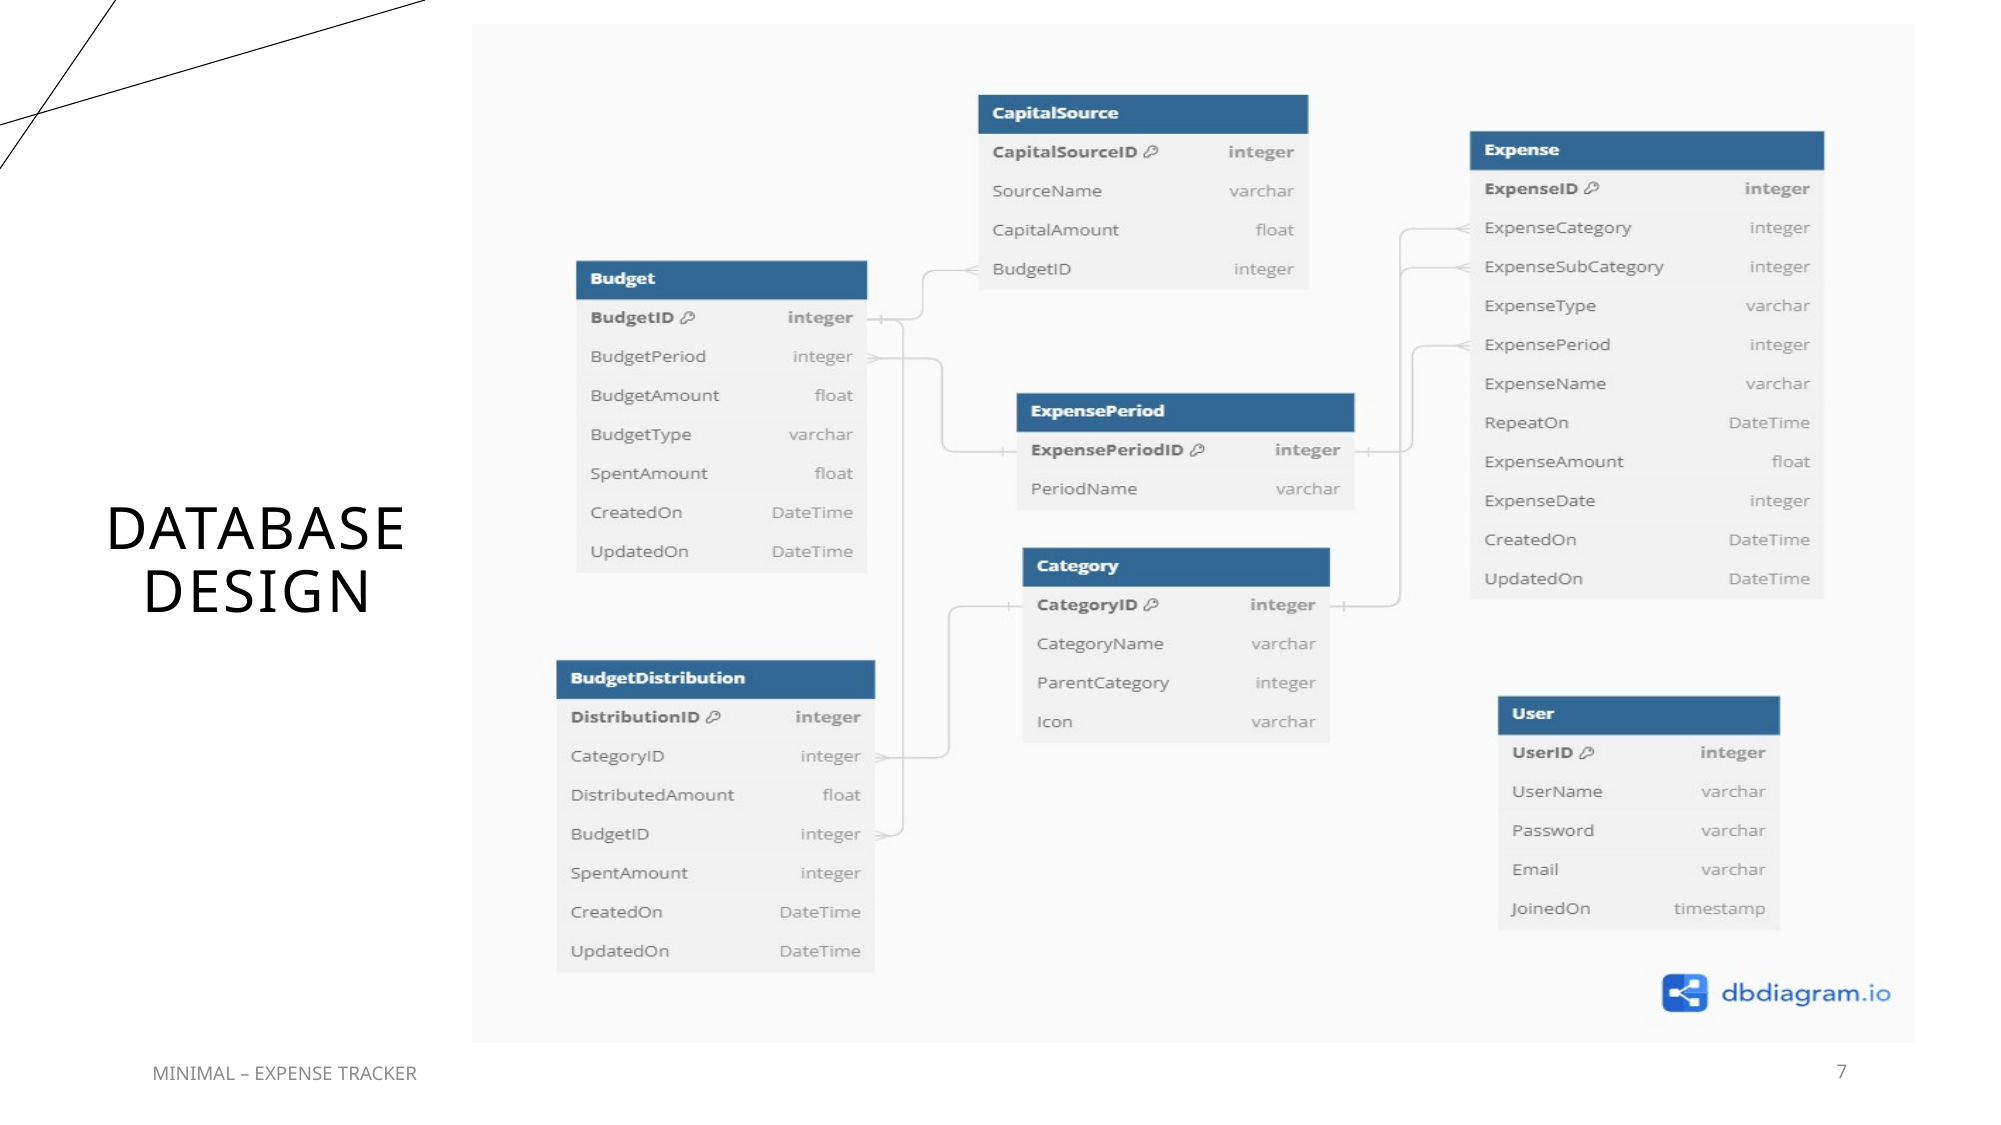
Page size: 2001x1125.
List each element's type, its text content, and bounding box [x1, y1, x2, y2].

slide_number MINIMAL – EXPENSE TRACKER [137, 1042, 588, 1103]
title Database design [42, 481, 472, 644]
slide_number 7 [1412, 1043, 1863, 1103]
picture [472, 24, 1916, 1043]
